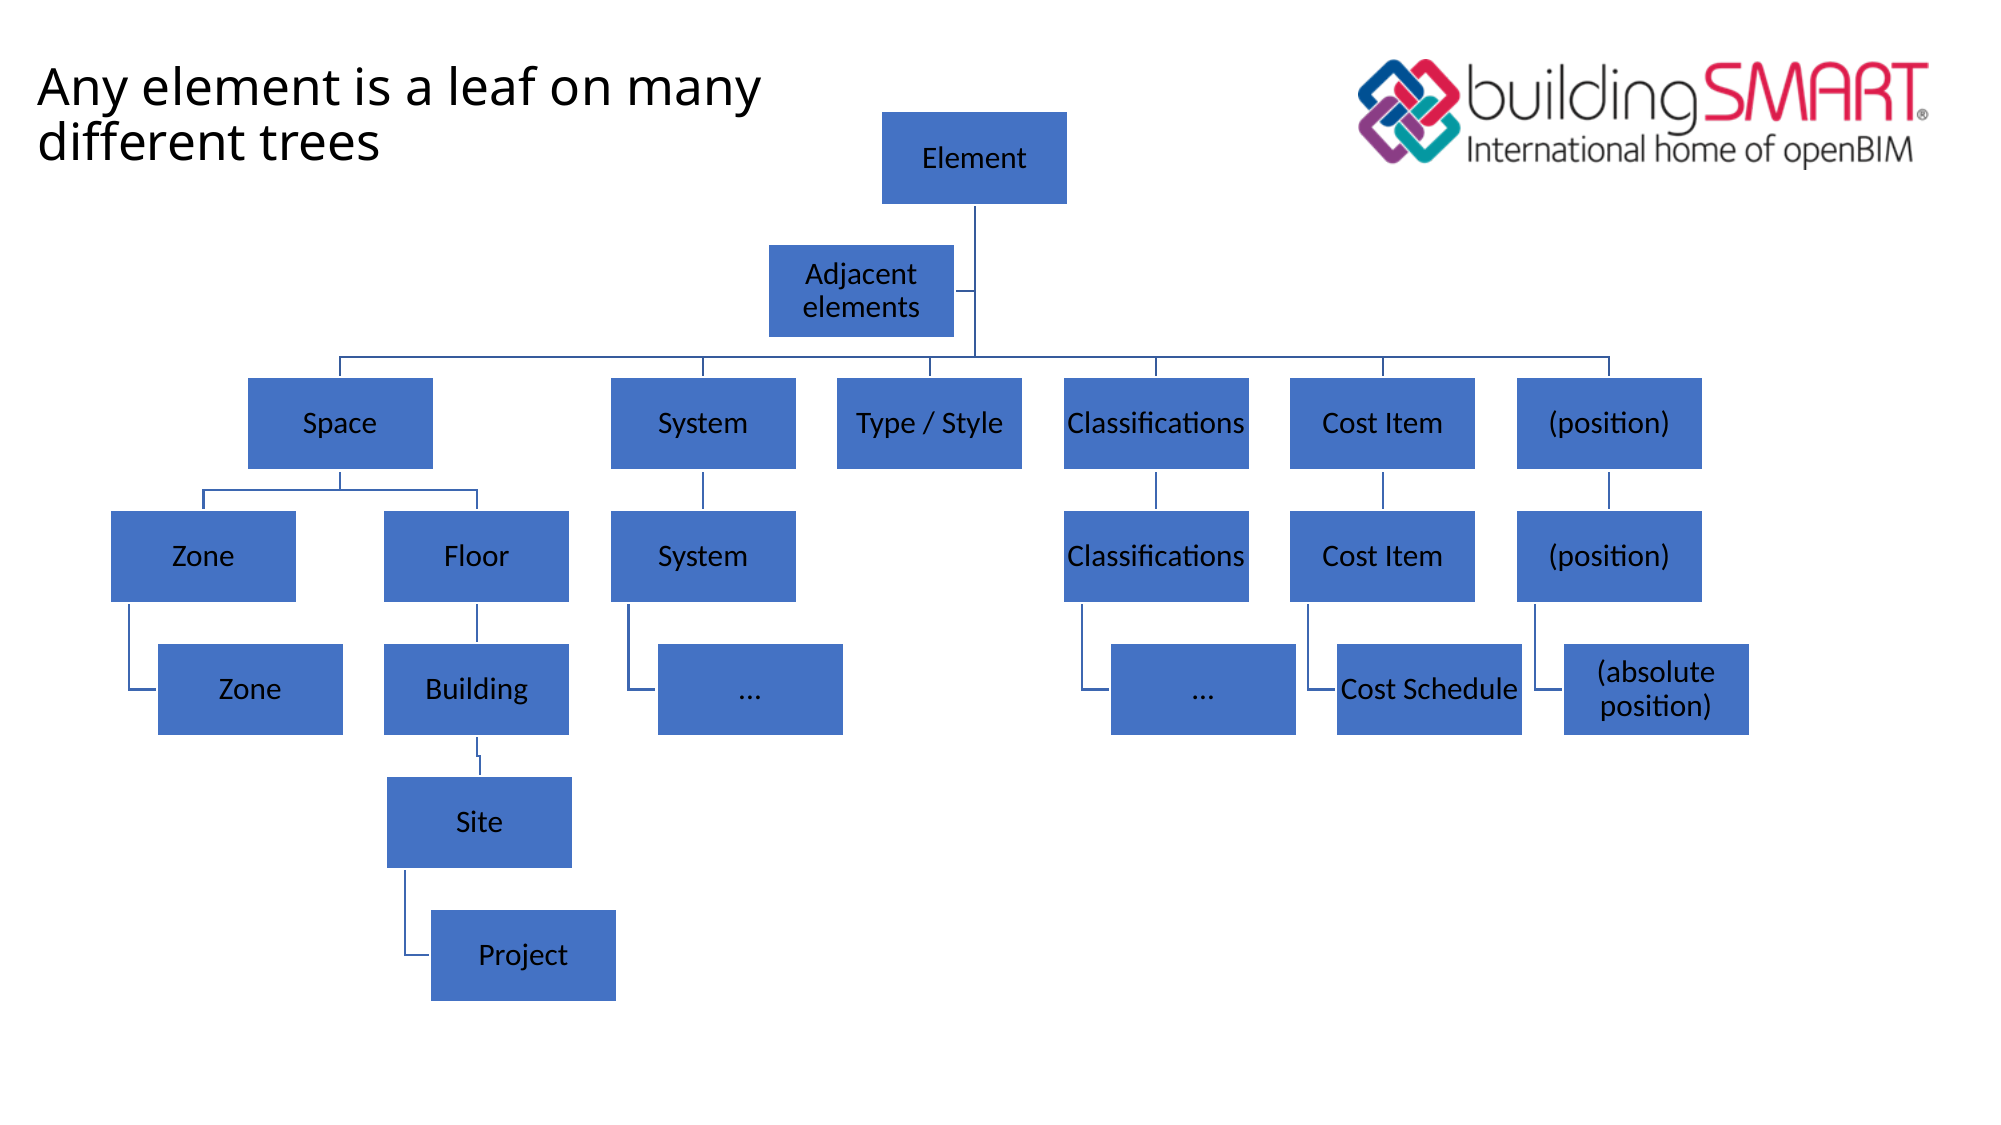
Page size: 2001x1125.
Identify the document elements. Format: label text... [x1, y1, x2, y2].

picture [1358, 59, 1929, 170]
title Any element is a leaf on many different trees [22, 53, 109, 180]
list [109, 18, 1750, 1096]
